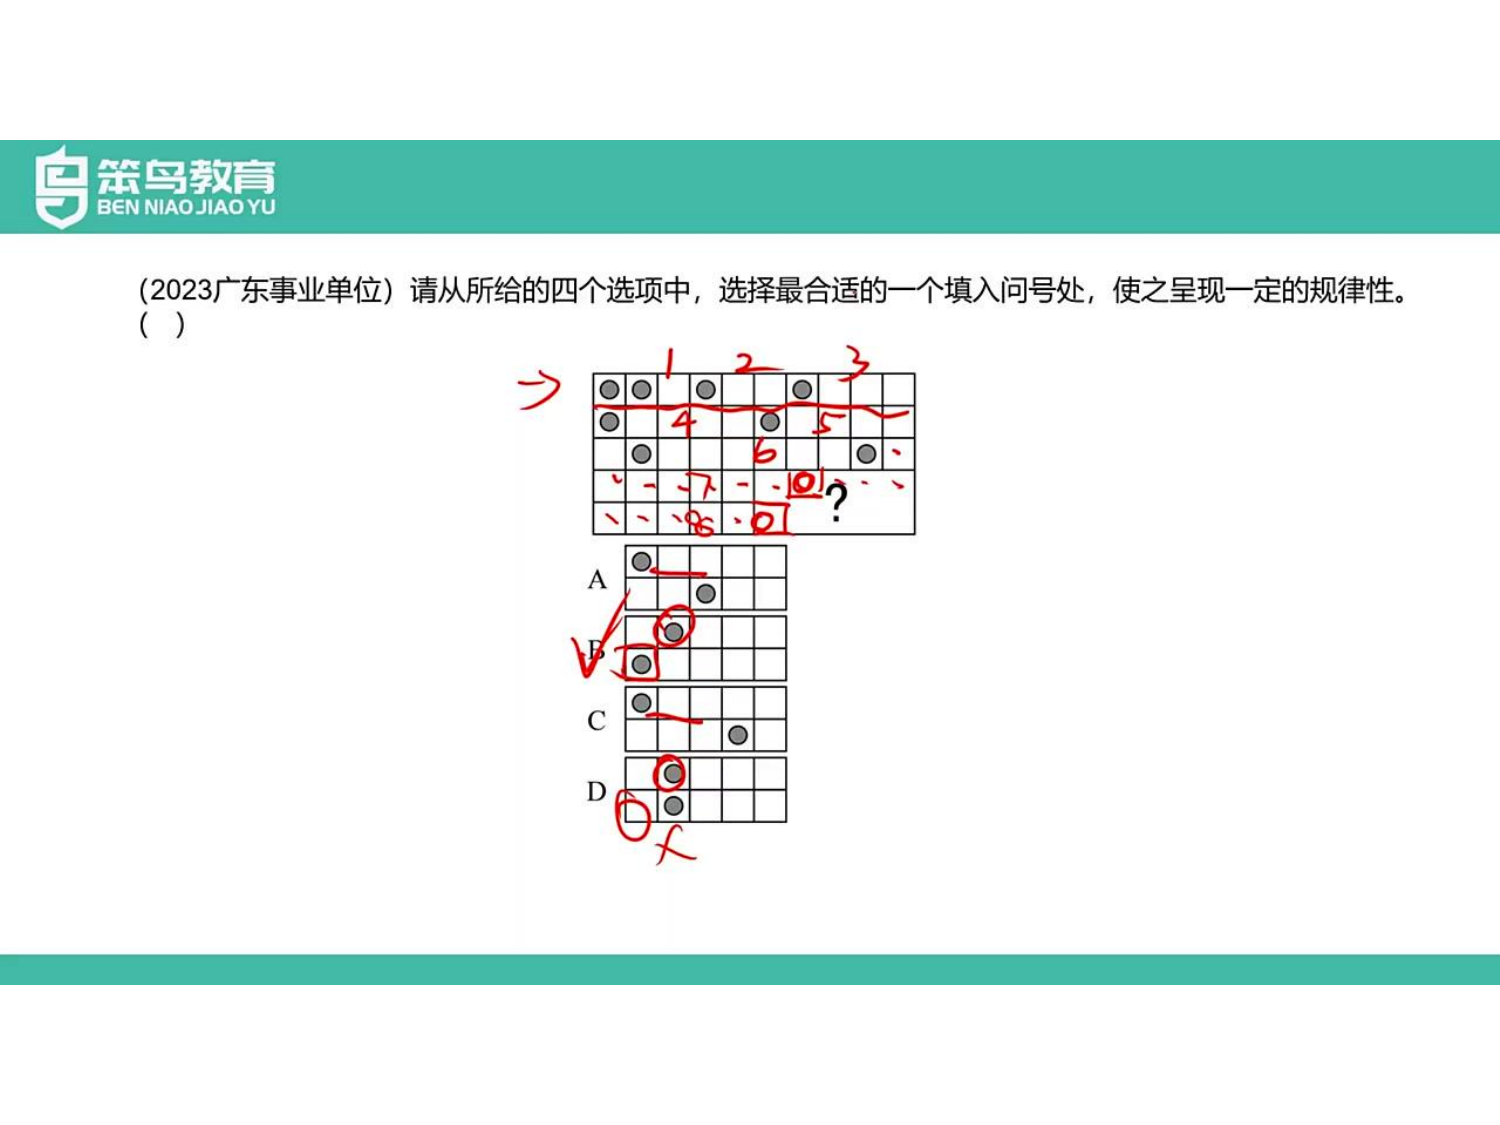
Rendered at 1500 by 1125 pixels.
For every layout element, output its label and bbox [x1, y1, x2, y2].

picture [0, 140, 1500, 985]
